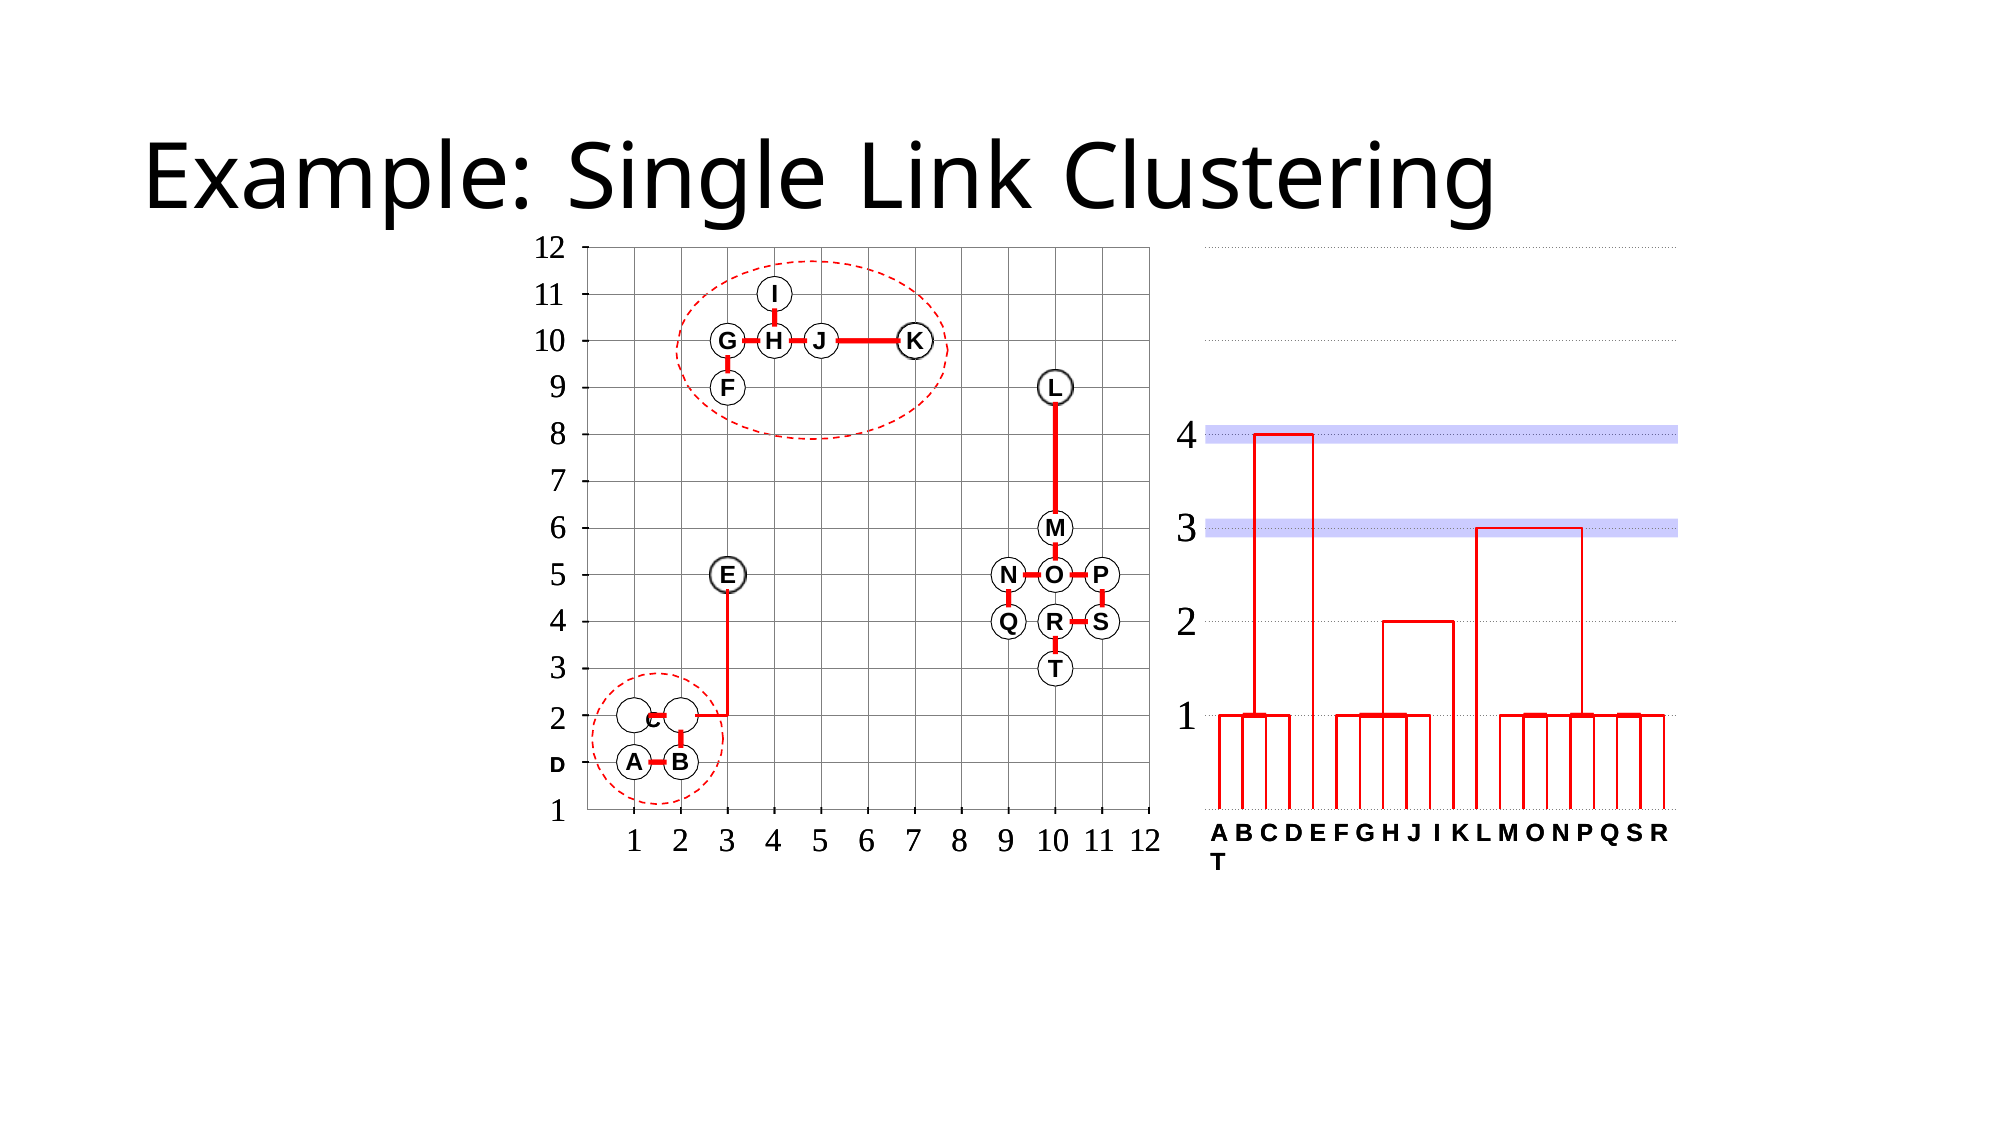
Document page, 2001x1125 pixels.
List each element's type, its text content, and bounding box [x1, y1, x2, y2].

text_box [709, 275, 793, 308]
text_box A B C D E F G H J I K L M O N P Q S R T [1206, 812, 1676, 876]
text_box 4 [1172, 403, 1201, 457]
title Example: Single Link Clustering [137, 71, 1863, 266]
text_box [615, 696, 648, 734]
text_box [1205, 425, 1679, 812]
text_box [1105, 556, 1121, 594]
text_box 12 11 10 9 8 7 6 5 4 3 2 C D 1 [529, 214, 695, 829]
text_box 1 2 3 4 5 6 7 8 9 10 11 12 [621, 814, 1170, 859]
text_box 2 [1172, 590, 1201, 644]
text_box 1 [1172, 683, 1201, 738]
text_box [1105, 603, 1121, 641]
text_box 3 [1172, 496, 1201, 550]
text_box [582, 246, 1151, 814]
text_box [648, 308, 1105, 765]
